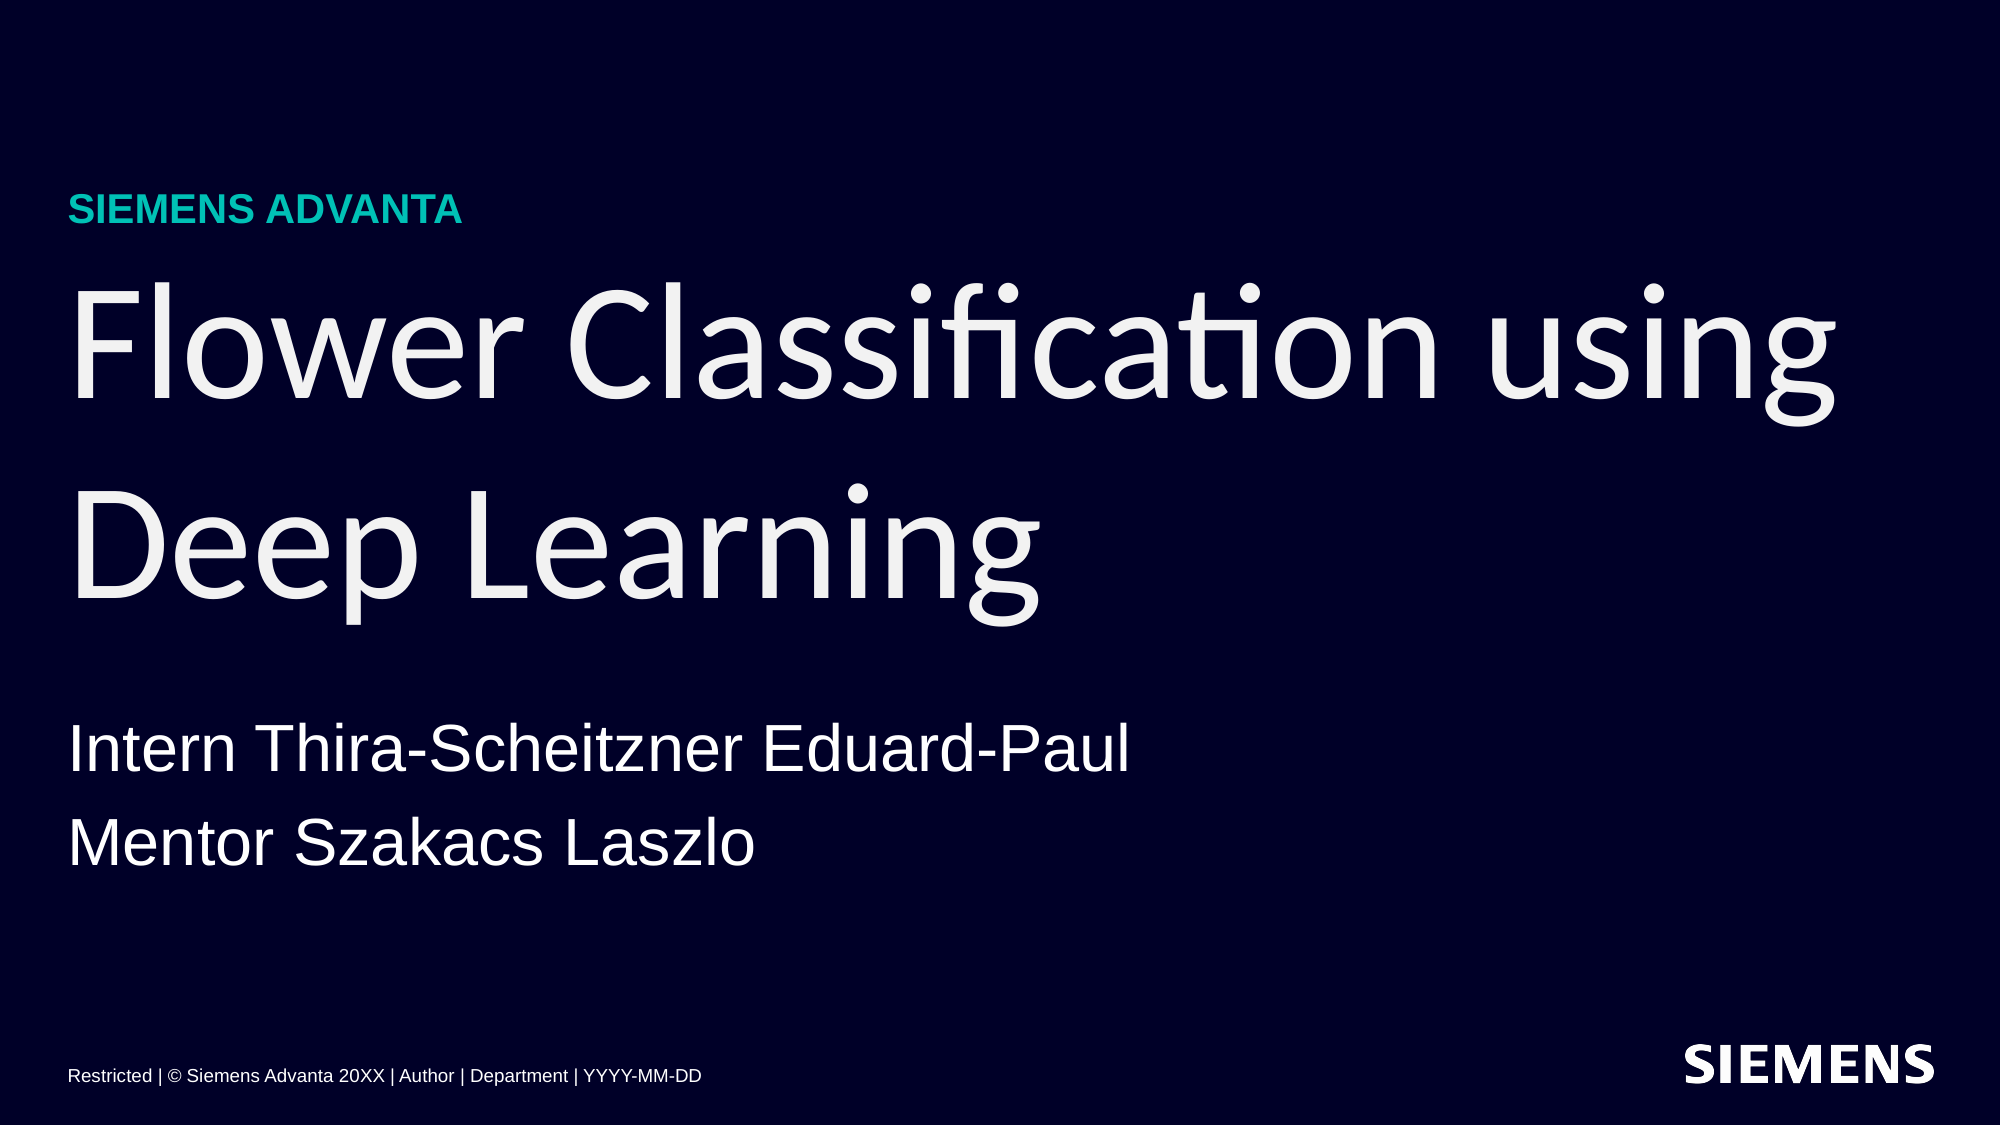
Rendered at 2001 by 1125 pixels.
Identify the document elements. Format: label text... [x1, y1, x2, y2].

title Flower Classification using Deep Learning [67, 232, 1934, 636]
picture [1685, 1044, 1934, 1084]
subtitle Intern Thira-Scheitzner Eduard-Paul Mentor Szakacs Laszlo [67, 635, 1591, 953]
footer Restricted | © Siemens Advanta 20XX | Author | Department | YYYY-MM-DD [67, 1035, 1592, 1125]
